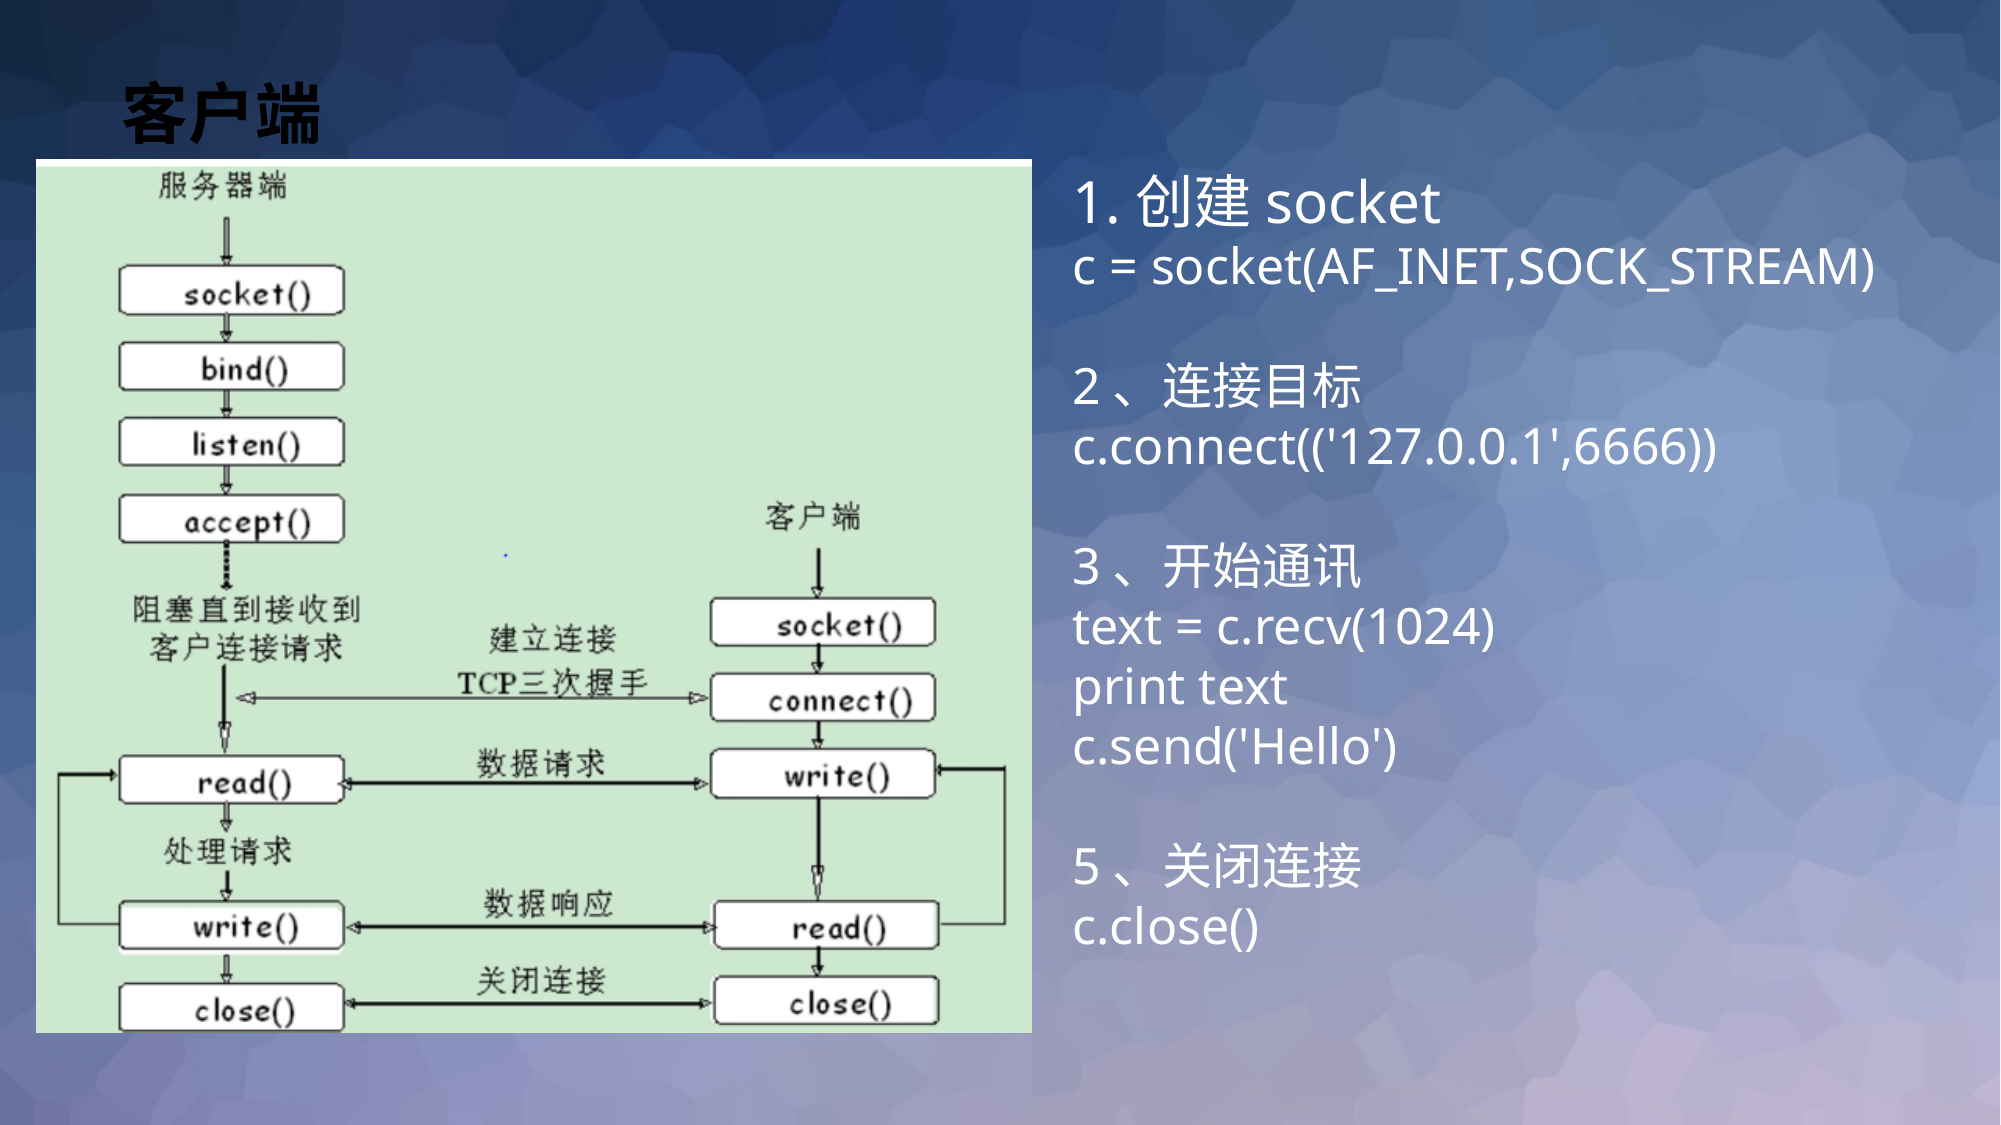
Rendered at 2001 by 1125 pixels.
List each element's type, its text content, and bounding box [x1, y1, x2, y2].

text_box 客户端 [107, 64, 533, 159]
text_box 1.创建socket c = socket(AF_INET,SOCK_STREAM) 2、连接目标 c.connect(('127.0.0.1',6666)) 3、开始通讯 text = c.recv(1024) print text c.send('Hello') 5、关闭连接 c.close() [1057, 157, 1941, 963]
picture [0, 0, 2001, 1125]
